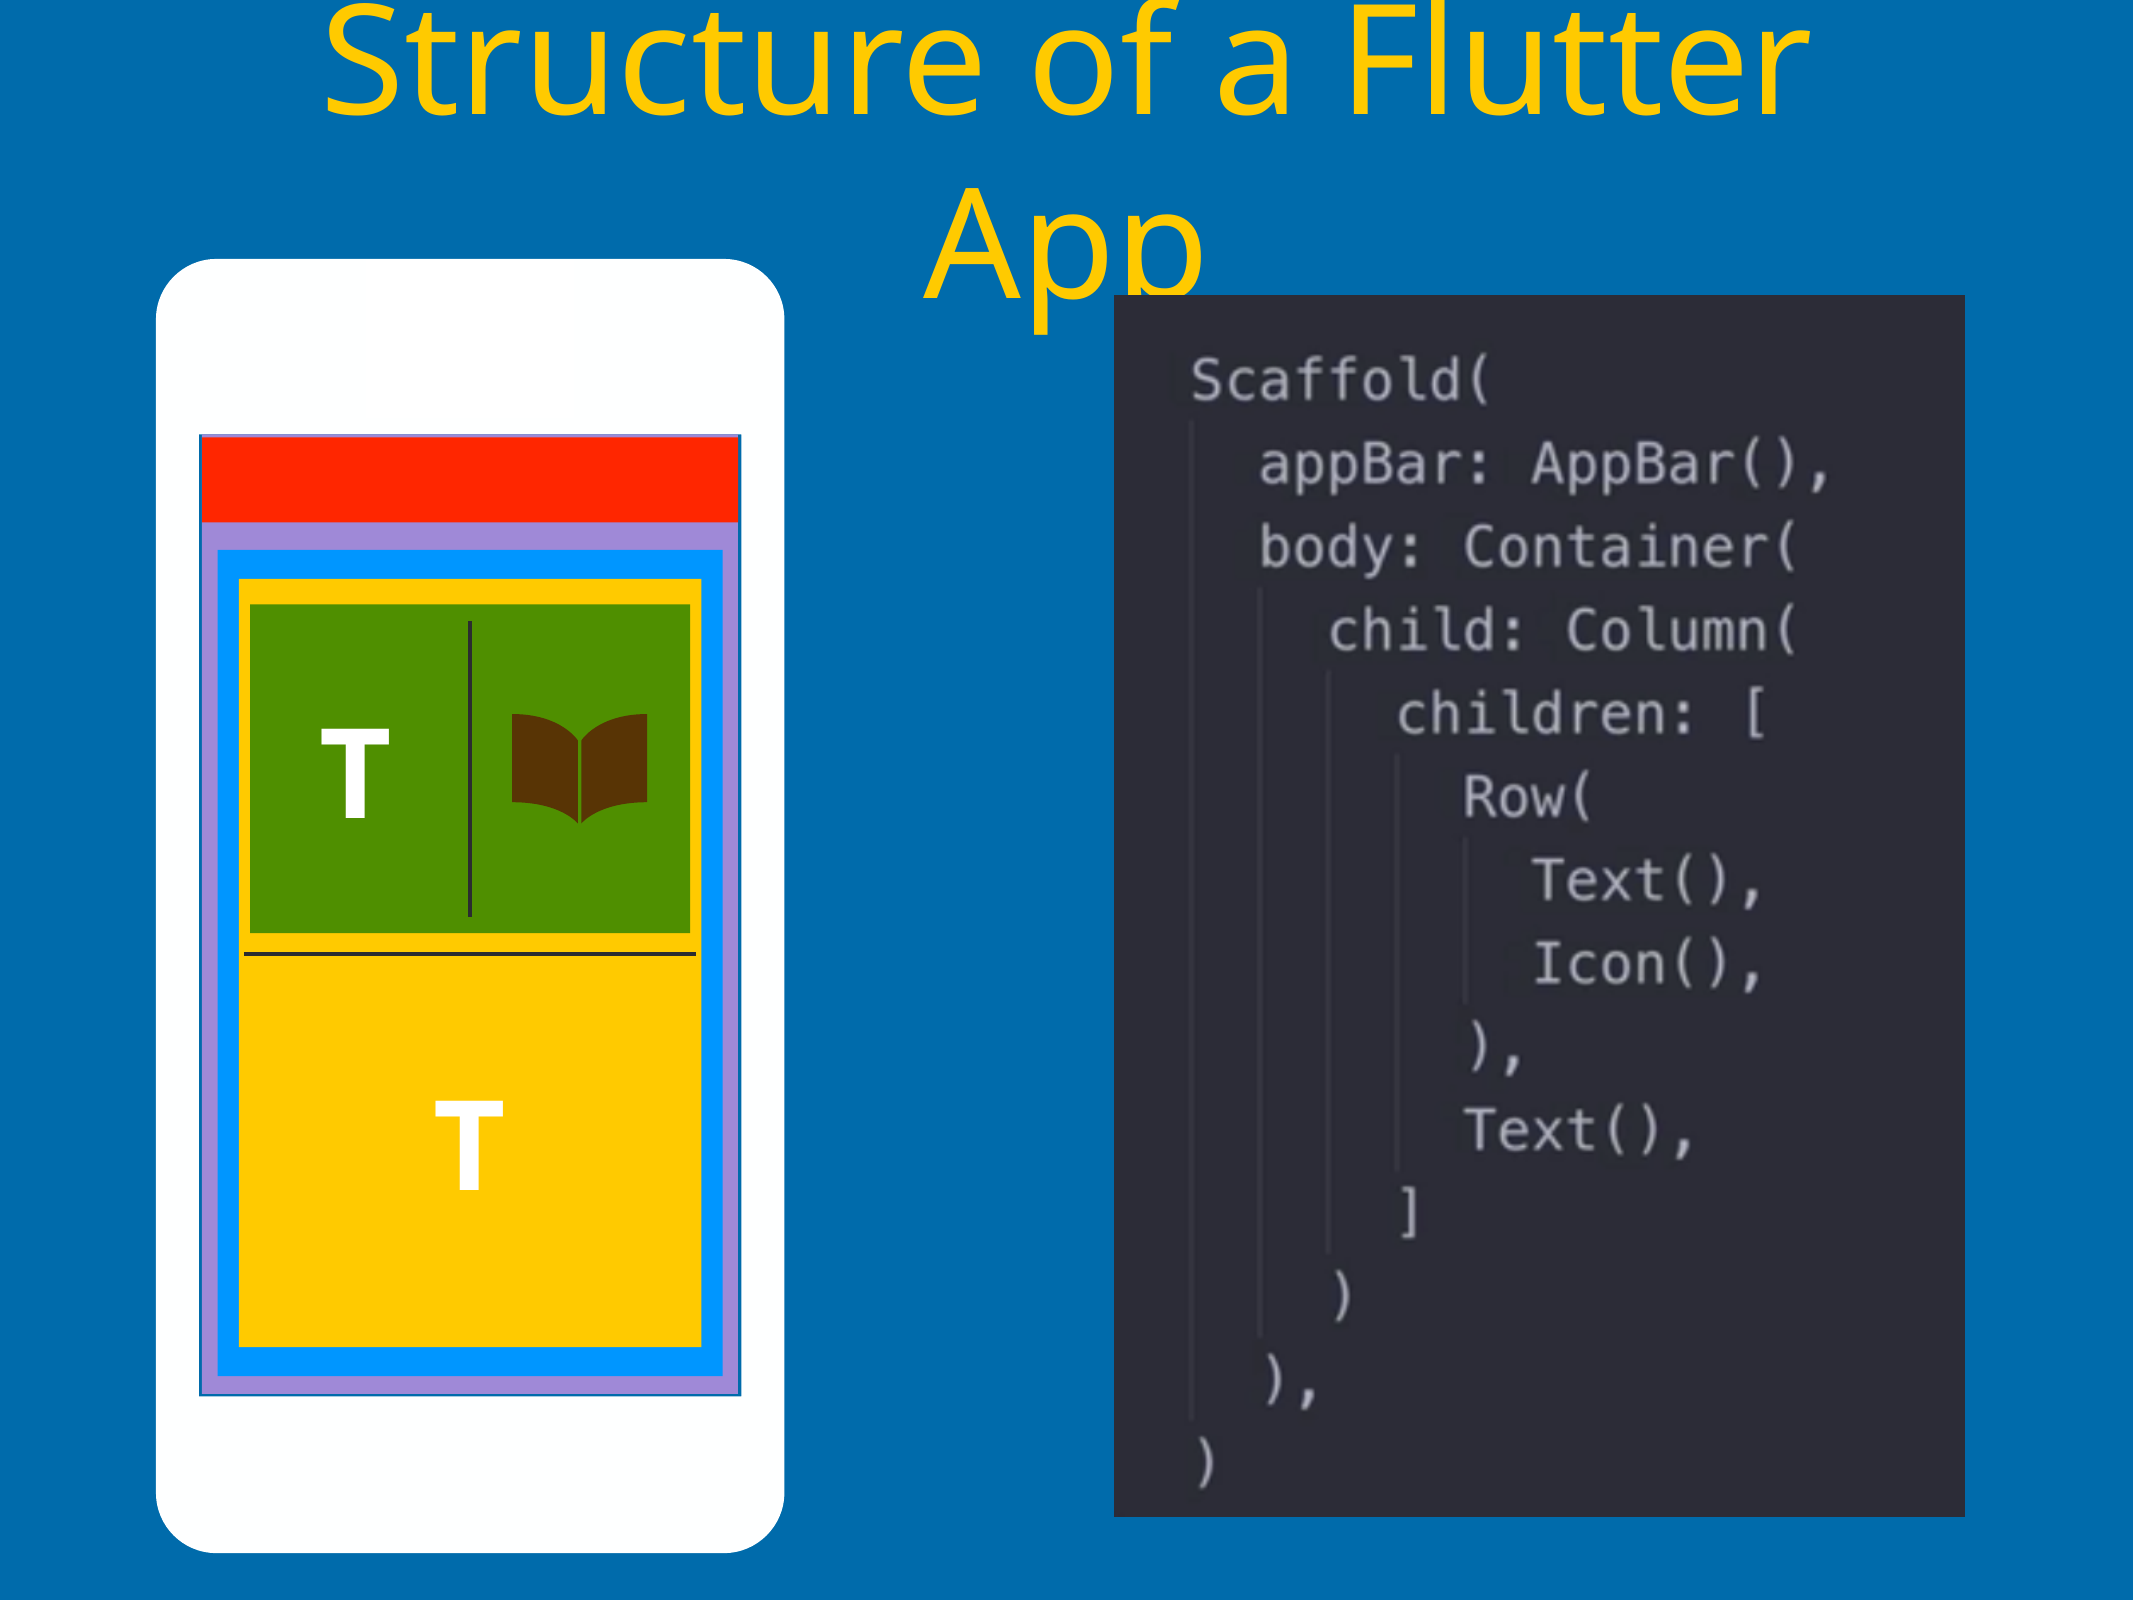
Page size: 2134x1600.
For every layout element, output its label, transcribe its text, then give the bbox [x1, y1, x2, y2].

title Structure of a Flutter App [155, 41, 1978, 250]
picture [1114, 295, 1965, 1517]
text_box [155, 258, 785, 1554]
